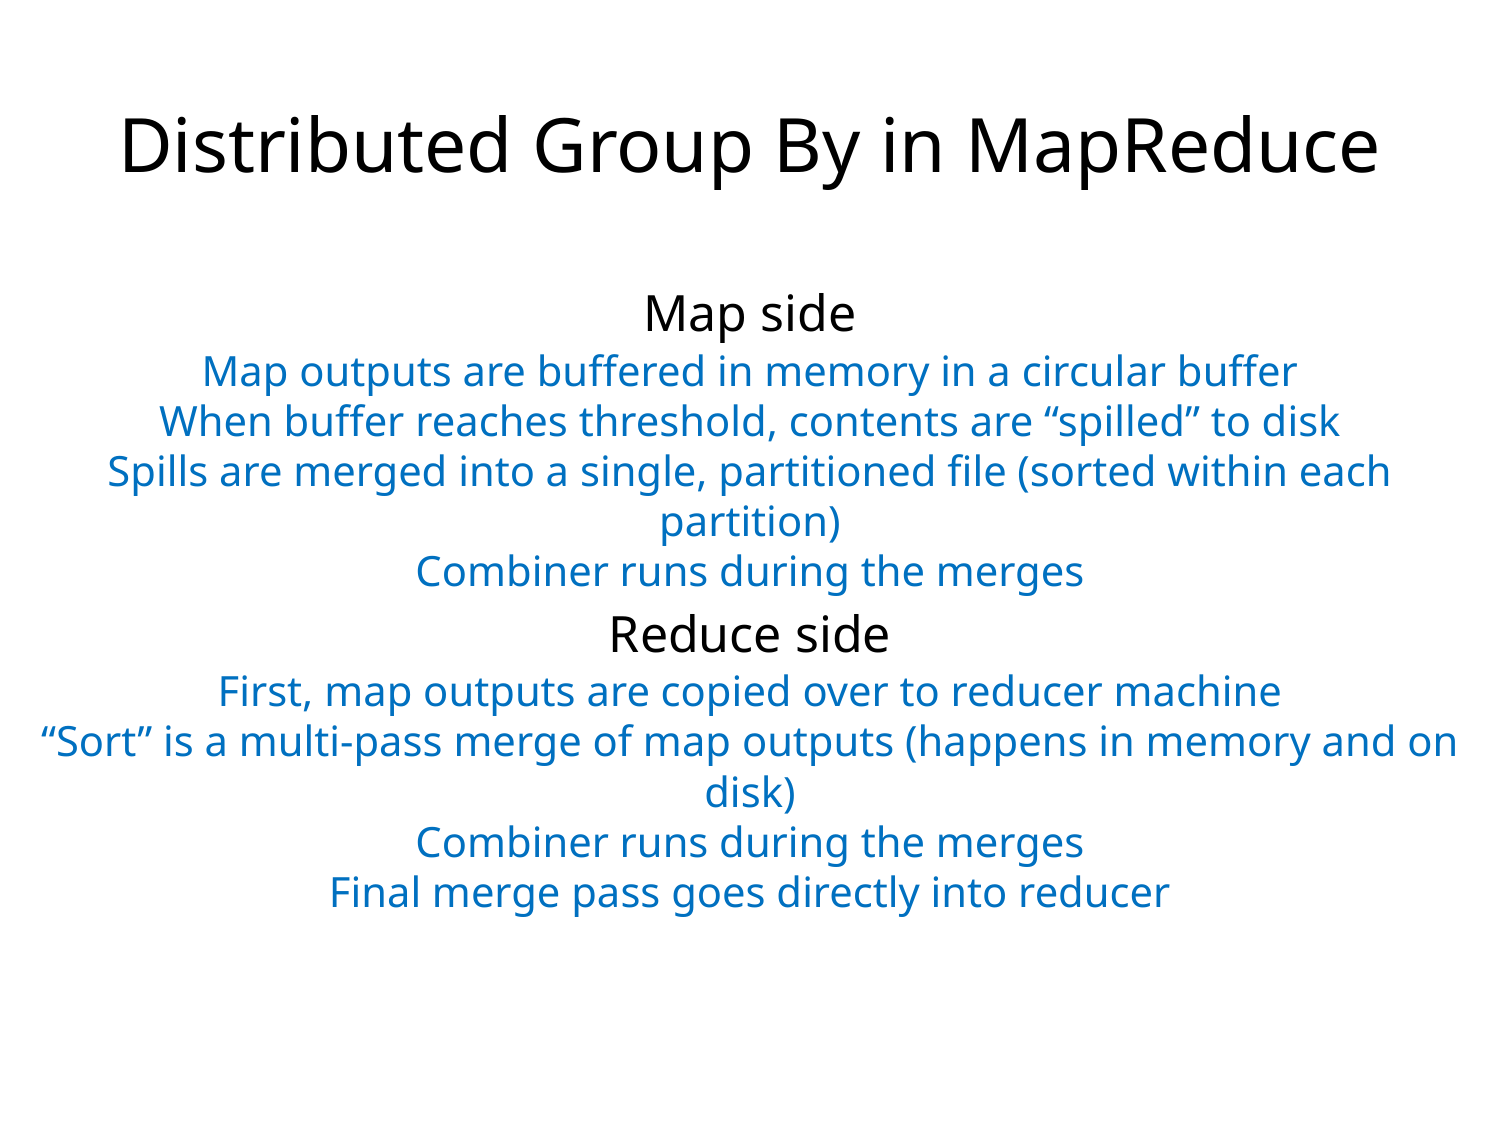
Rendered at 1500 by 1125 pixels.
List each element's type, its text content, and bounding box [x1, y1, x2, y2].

text_box Map side [0, 274, 1500, 337]
text_box First, map outputs are copied over to reducer machine “Sort” is a multi-pass merge of map outputs (happens in memory and on disk) Combiner runs during the merges Final merge pass goes directly into reducer [0, 657, 1500, 923]
text_box Map outputs are buffered in memory in a circular buffer When buffer reaches threshold, contents are “spilled” to disk Spills are merged into a single, partitioned file (sorted within each partition) Combiner runs during the merges [0, 337, 1500, 595]
text_box Reduce side [0, 595, 1500, 657]
text_box Distributed Group By in MapReduce [0, 90, 1500, 203]
